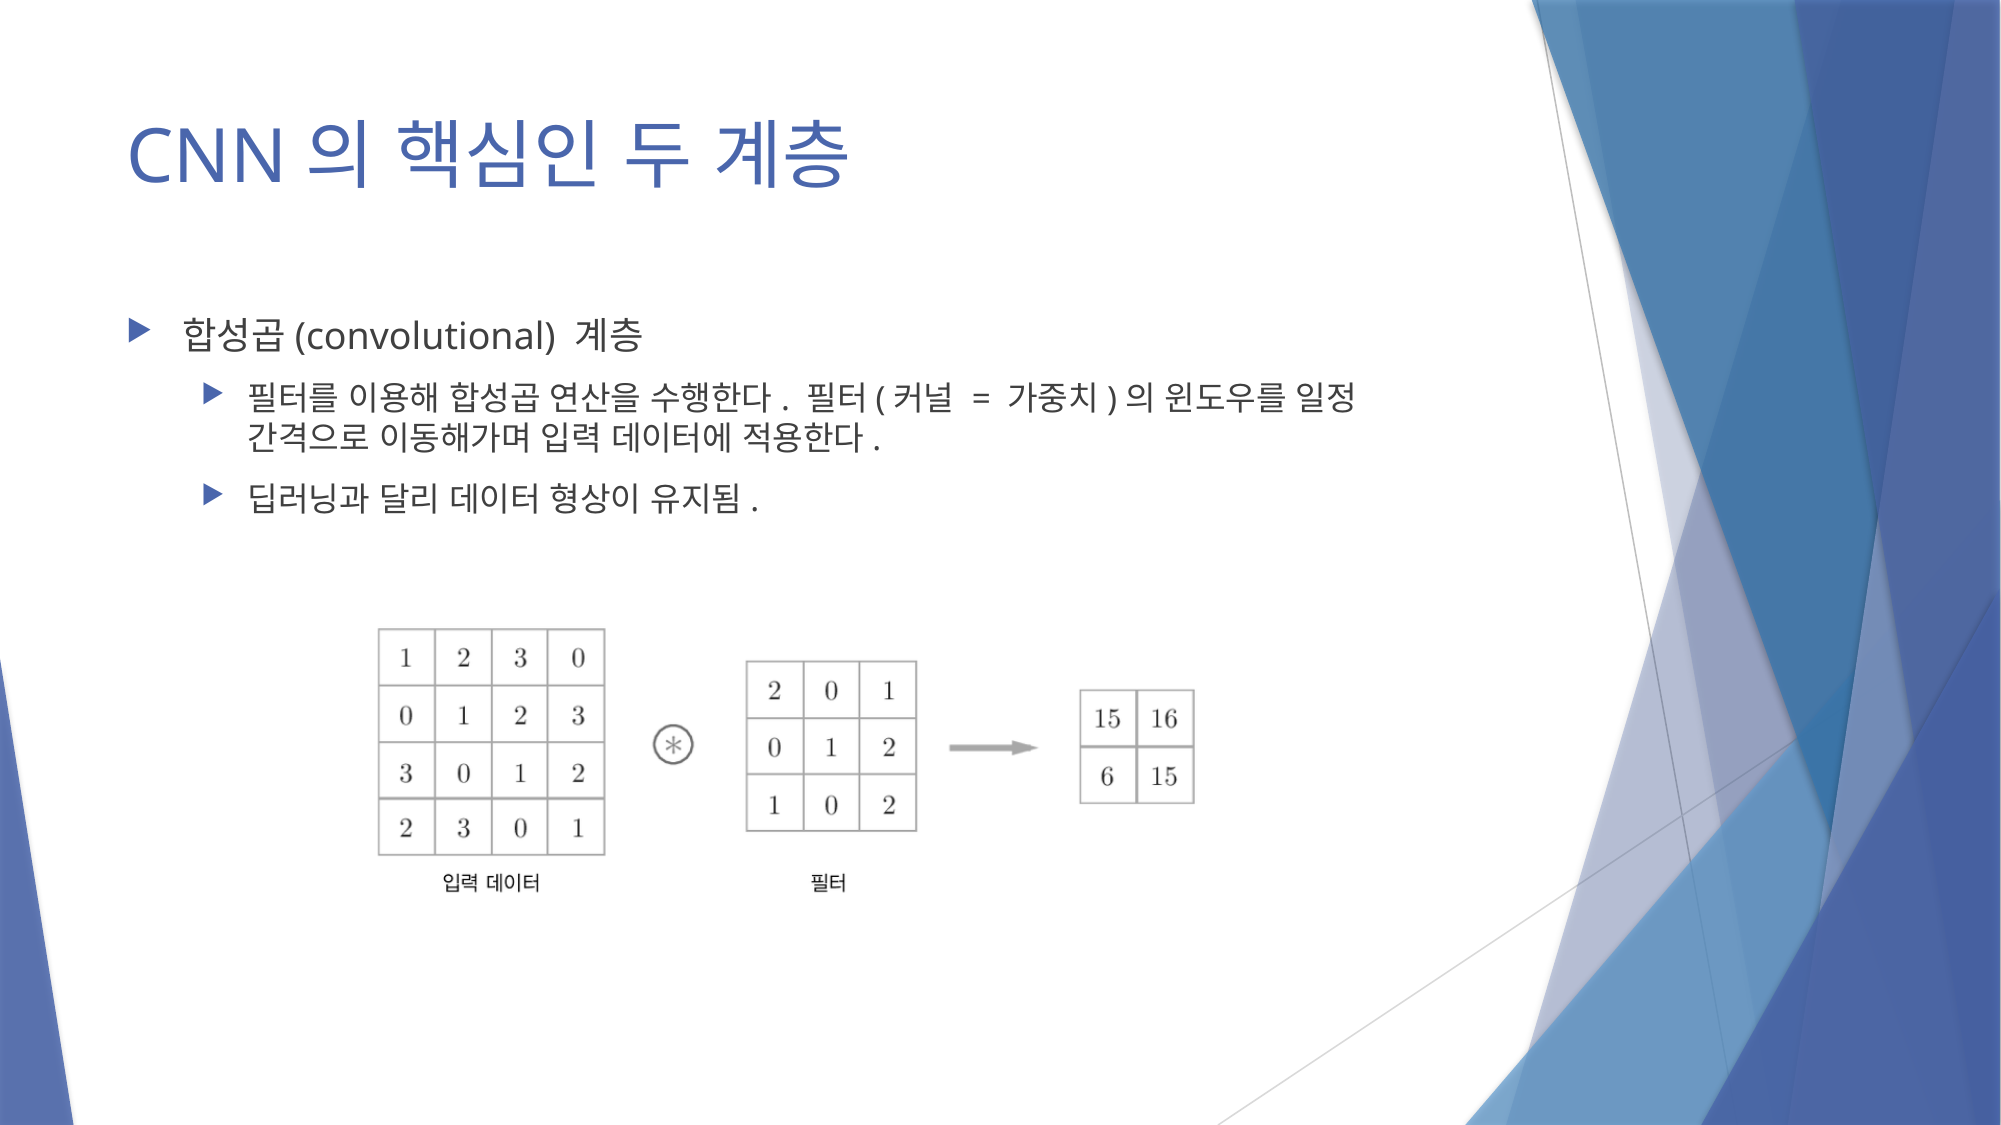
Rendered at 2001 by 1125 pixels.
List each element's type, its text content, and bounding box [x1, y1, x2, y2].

title CNN의 핵심인 두 계층 [111, 99, 1522, 317]
picture [368, 622, 1204, 901]
list 합성곱(convolutional) 계층 필터를 이용해 합성곱 연산을 수행한다. 필터(커널 = 가중치)의 윈도우를 일정 간격으로 이동해가며 입력 데이터에 적용한다. 딥러닝과 달리 데이터 형상이 유지됨. [111, 304, 1477, 941]
